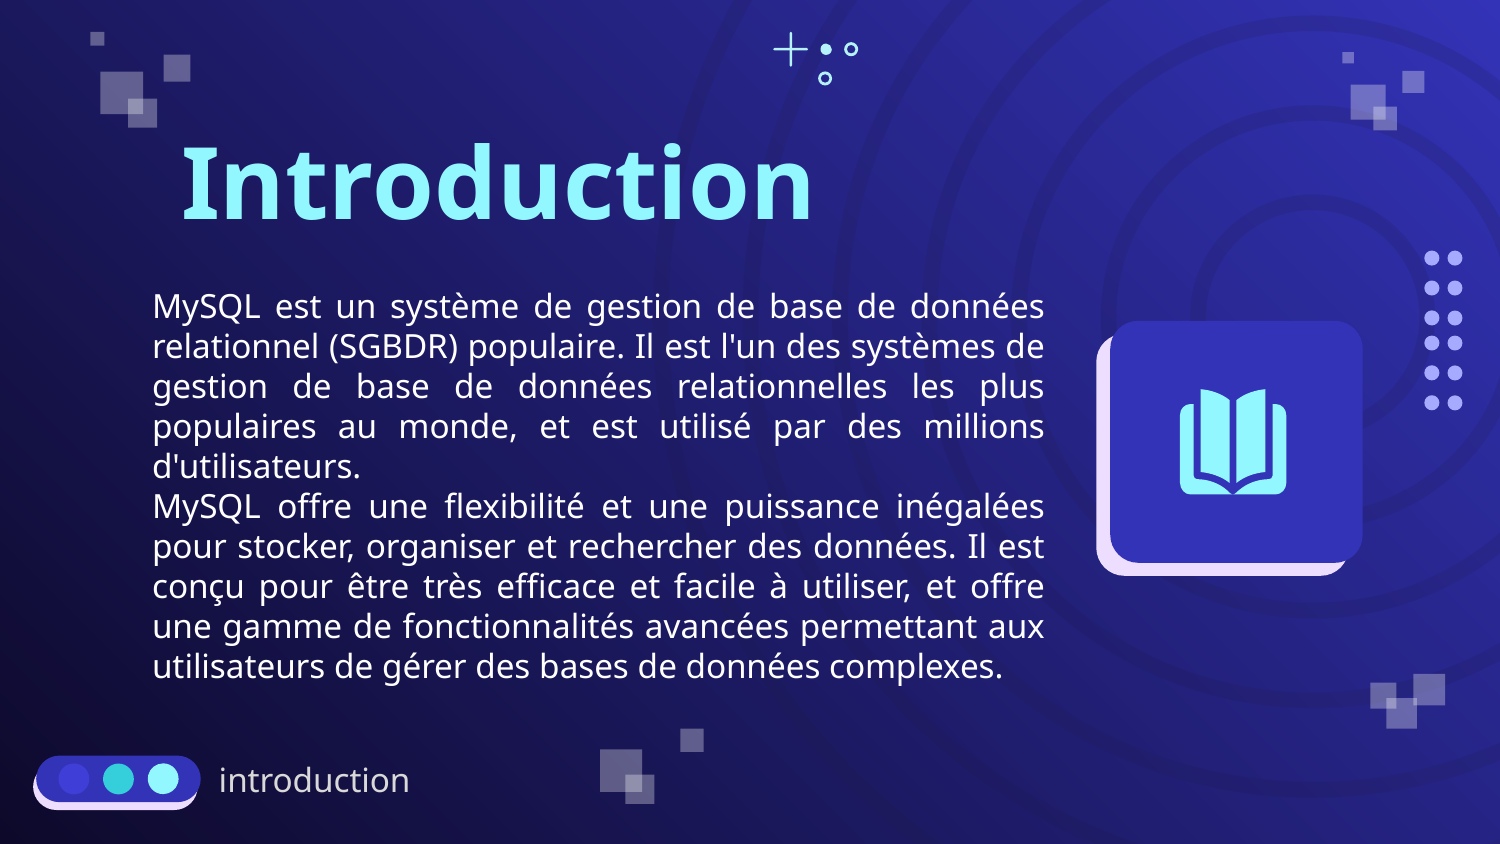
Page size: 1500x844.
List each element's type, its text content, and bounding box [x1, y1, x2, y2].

text_box introduction [206, 757, 841, 803]
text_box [1095, 320, 1364, 577]
title Introduction [89, 125, 909, 234]
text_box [32, 755, 201, 811]
subtitle MySQL est un système de gestion de base de données relationnel (SGBDR) populaire. Il est l'un des systèmes de gestion de base de données relationnelles les plus populaires au monde, et est utilisé par des millions d'utilisateurs. MySQL offre une flexibilité et une puissance inégalées pour stocker, organiser et rechercher des données. Il est conçu pour être très efficace et facile à utiliser, et offre une gamme de fonctionnalités avancées permettant aux utilisateurs de gérer des bases de données complexes. [137, 237, 1062, 733]
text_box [1179, 388, 1287, 495]
